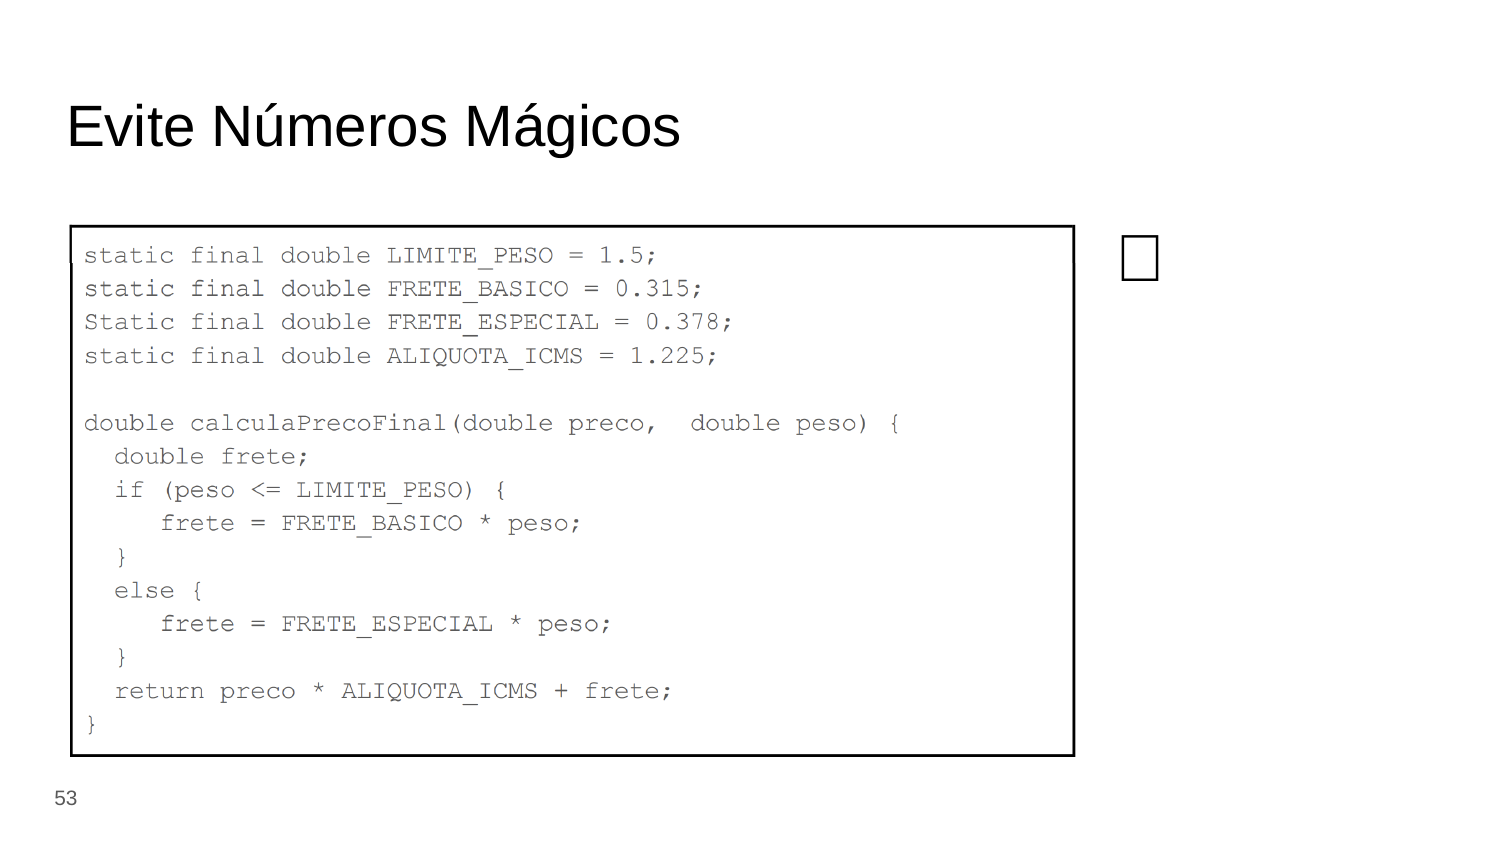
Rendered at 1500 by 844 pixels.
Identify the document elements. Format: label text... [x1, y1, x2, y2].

text_box ✅ [1099, 199, 1190, 310]
title Evite Números Mágicos [51, 72, 1449, 167]
picture [62, 216, 1080, 766]
slide_number ‹#› [2, 764, 93, 830]
